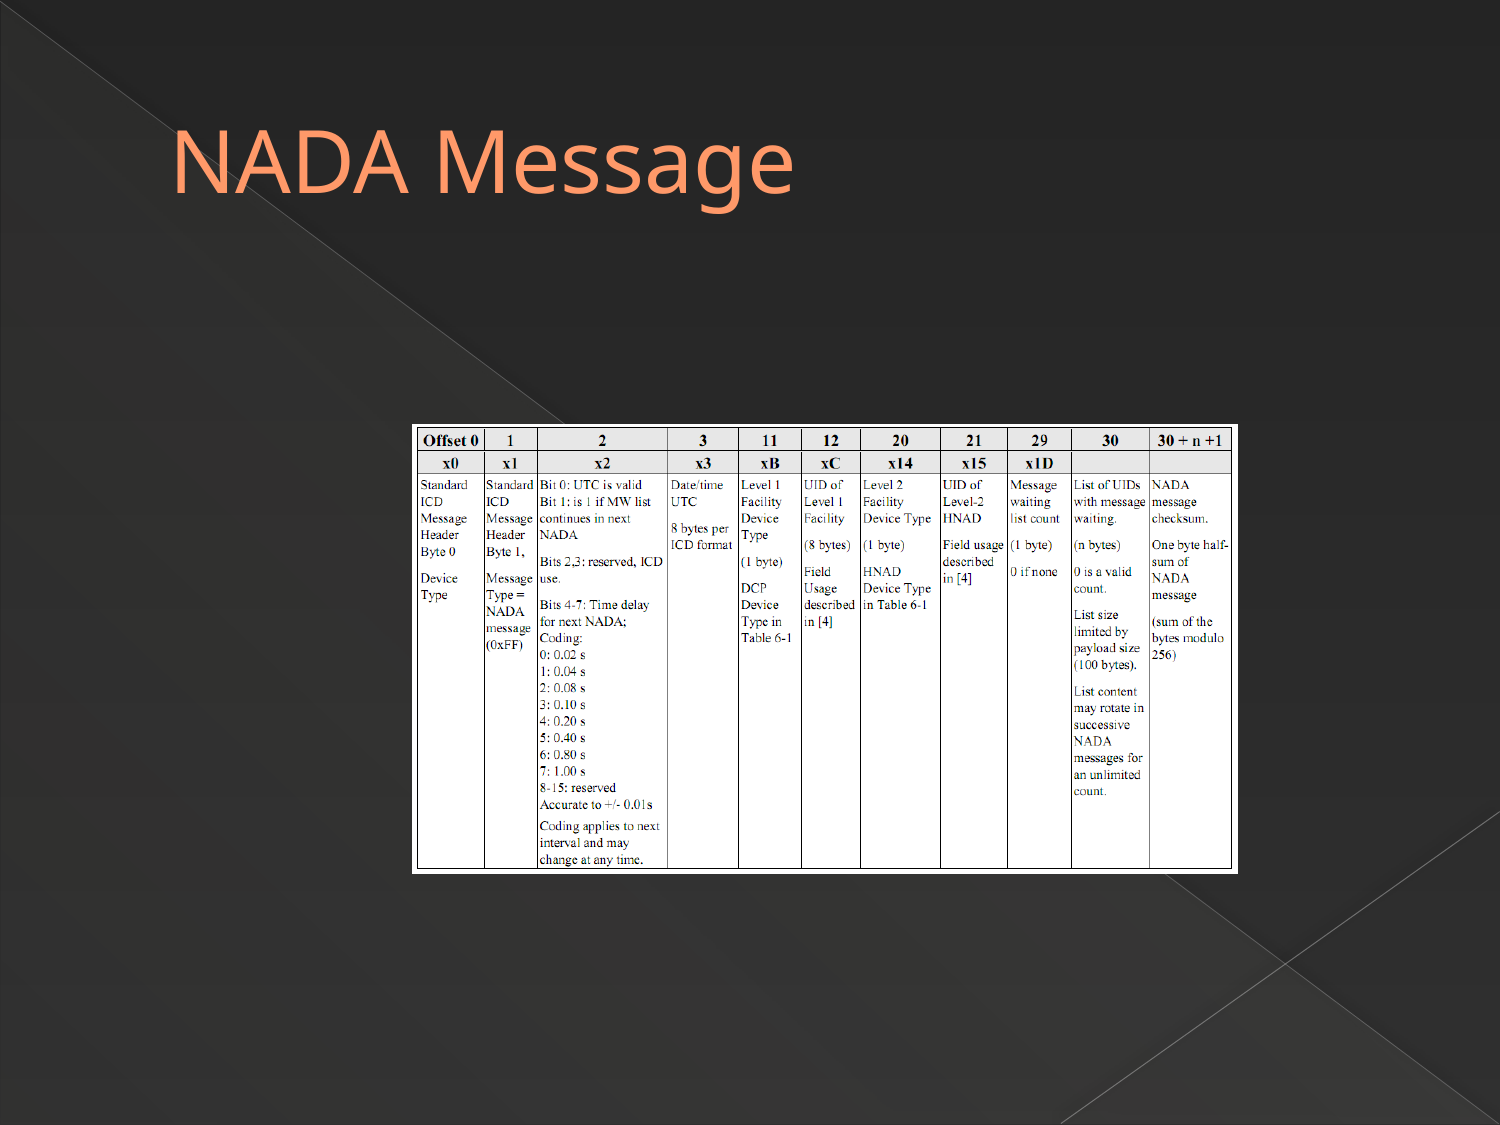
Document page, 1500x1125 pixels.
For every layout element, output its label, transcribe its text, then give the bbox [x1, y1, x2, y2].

title NADA Message [75, 43, 1425, 274]
picture [412, 424, 1238, 874]
